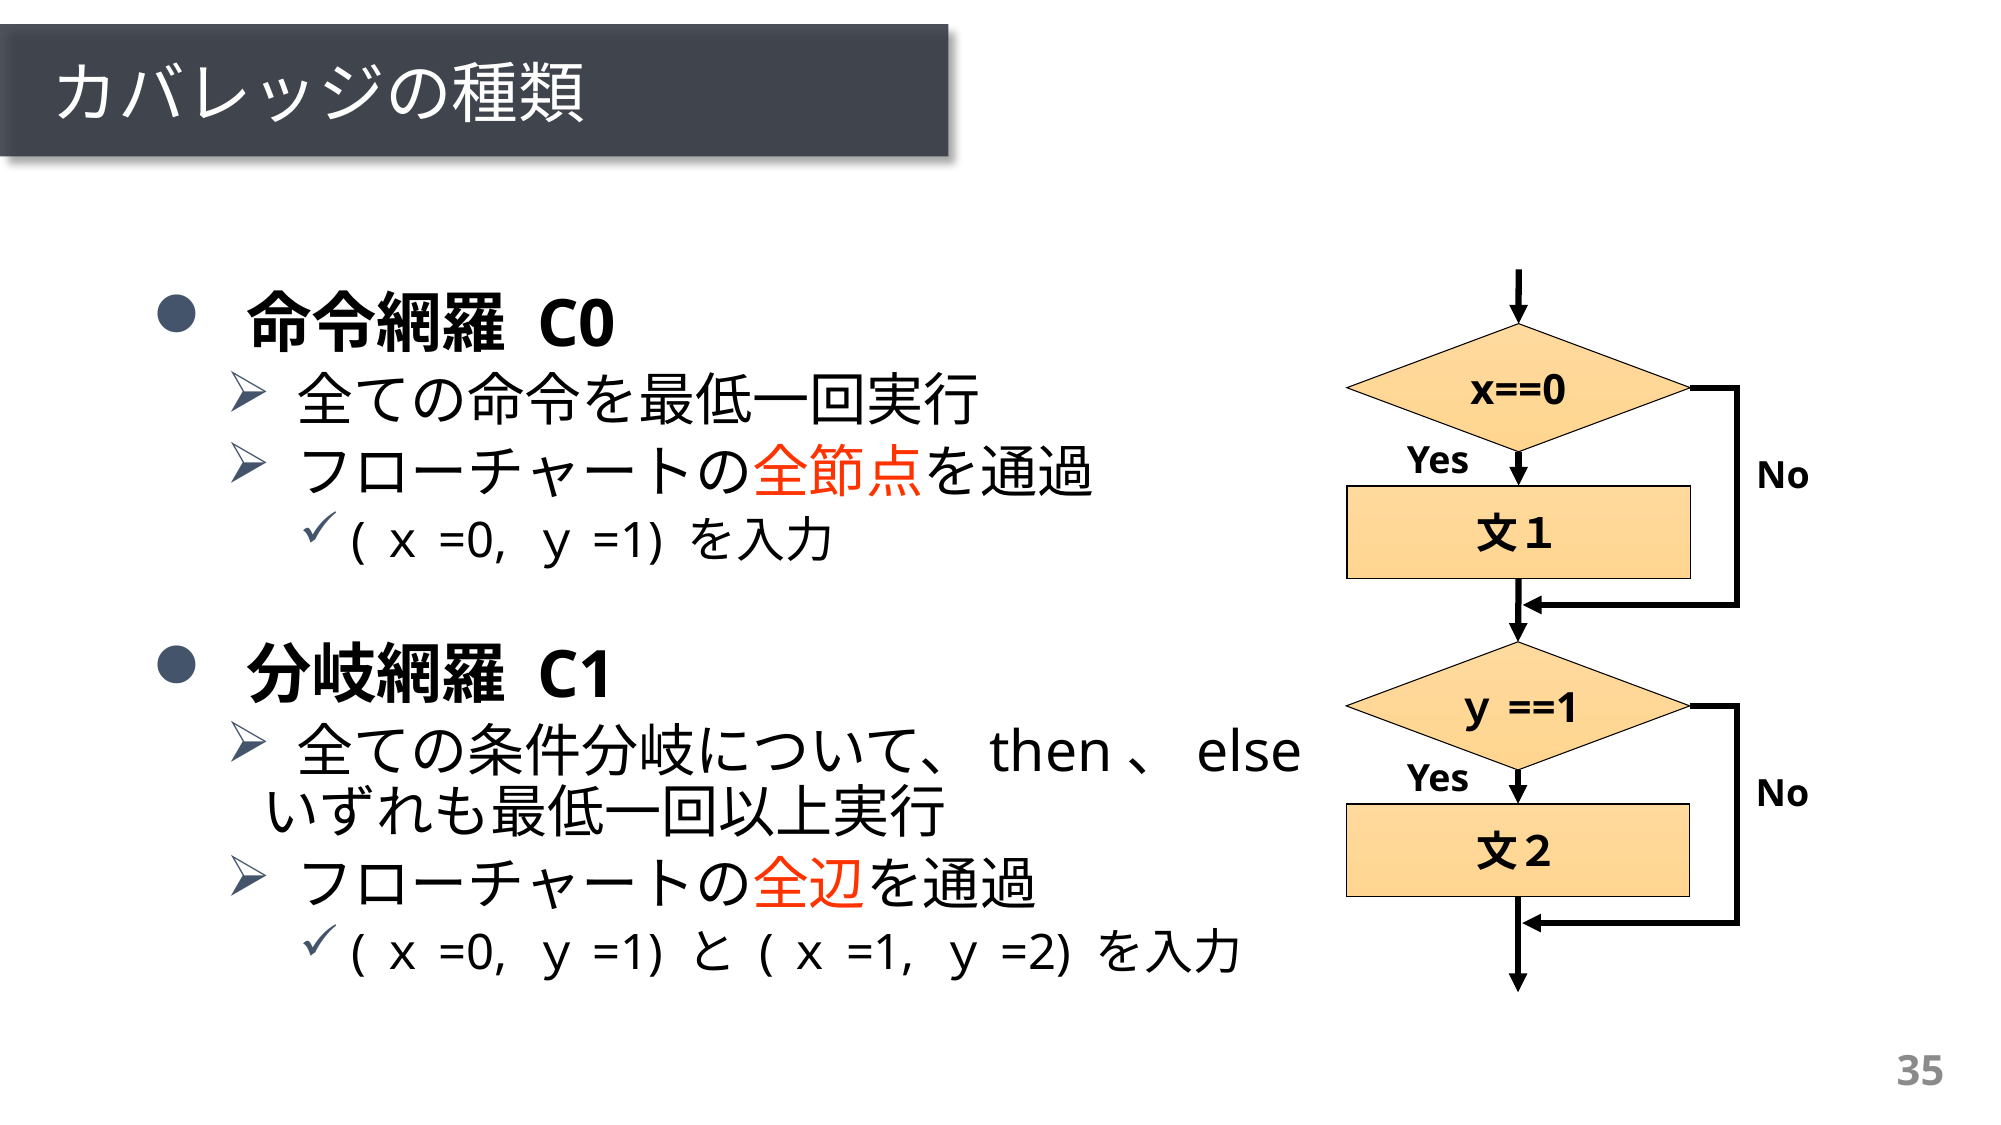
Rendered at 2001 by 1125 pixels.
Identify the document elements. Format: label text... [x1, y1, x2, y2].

text_box 文１ [1346, 485, 1690, 579]
text_box ｙ==1 [1344, 641, 1689, 770]
text_box Yes [1392, 428, 1501, 489]
text_box No [1741, 443, 1851, 504]
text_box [1690, 387, 1737, 604]
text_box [1689, 705, 1737, 922]
text_box No [1740, 761, 1850, 822]
text_box 文２ [1346, 803, 1689, 897]
title カバレッジの種類 [36, 36, 957, 156]
text_box x==0 [1345, 323, 1690, 452]
text_box Yes [1392, 746, 1501, 803]
list 命令網羅 C0 全ての命令を最低一回実行 フローチャートの全節点を通過 (ｘ=0, ｙ=1) を入力 分岐網羅 C1 全ての条件分岐について、then、else いずれも最低一回以上実行 フローチャートの全辺を通過 (ｘ=0, ｙ=1) と (ｘ=1, ｙ=2) を入力 [137, 282, 1334, 1035]
